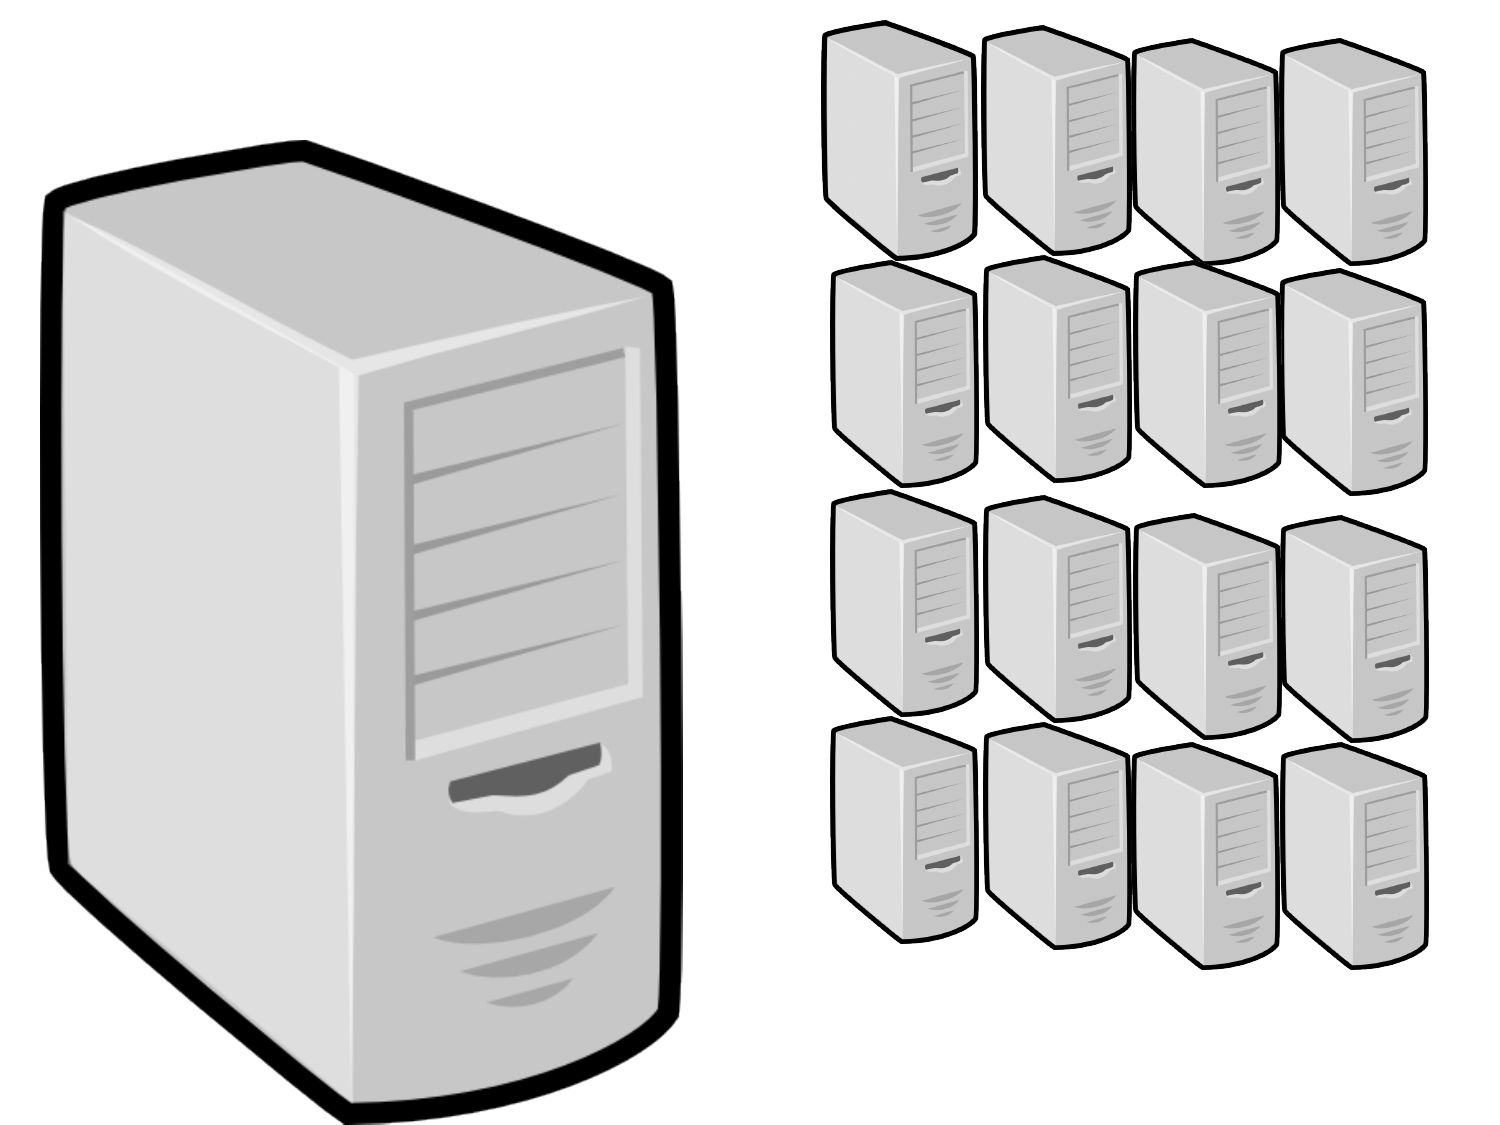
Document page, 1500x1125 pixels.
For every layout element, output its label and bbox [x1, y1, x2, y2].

picture [982, 495, 1430, 970]
picture [40, 140, 684, 1125]
picture [820, 20, 979, 488]
picture [980, 25, 1428, 496]
picture [830, 489, 979, 944]
